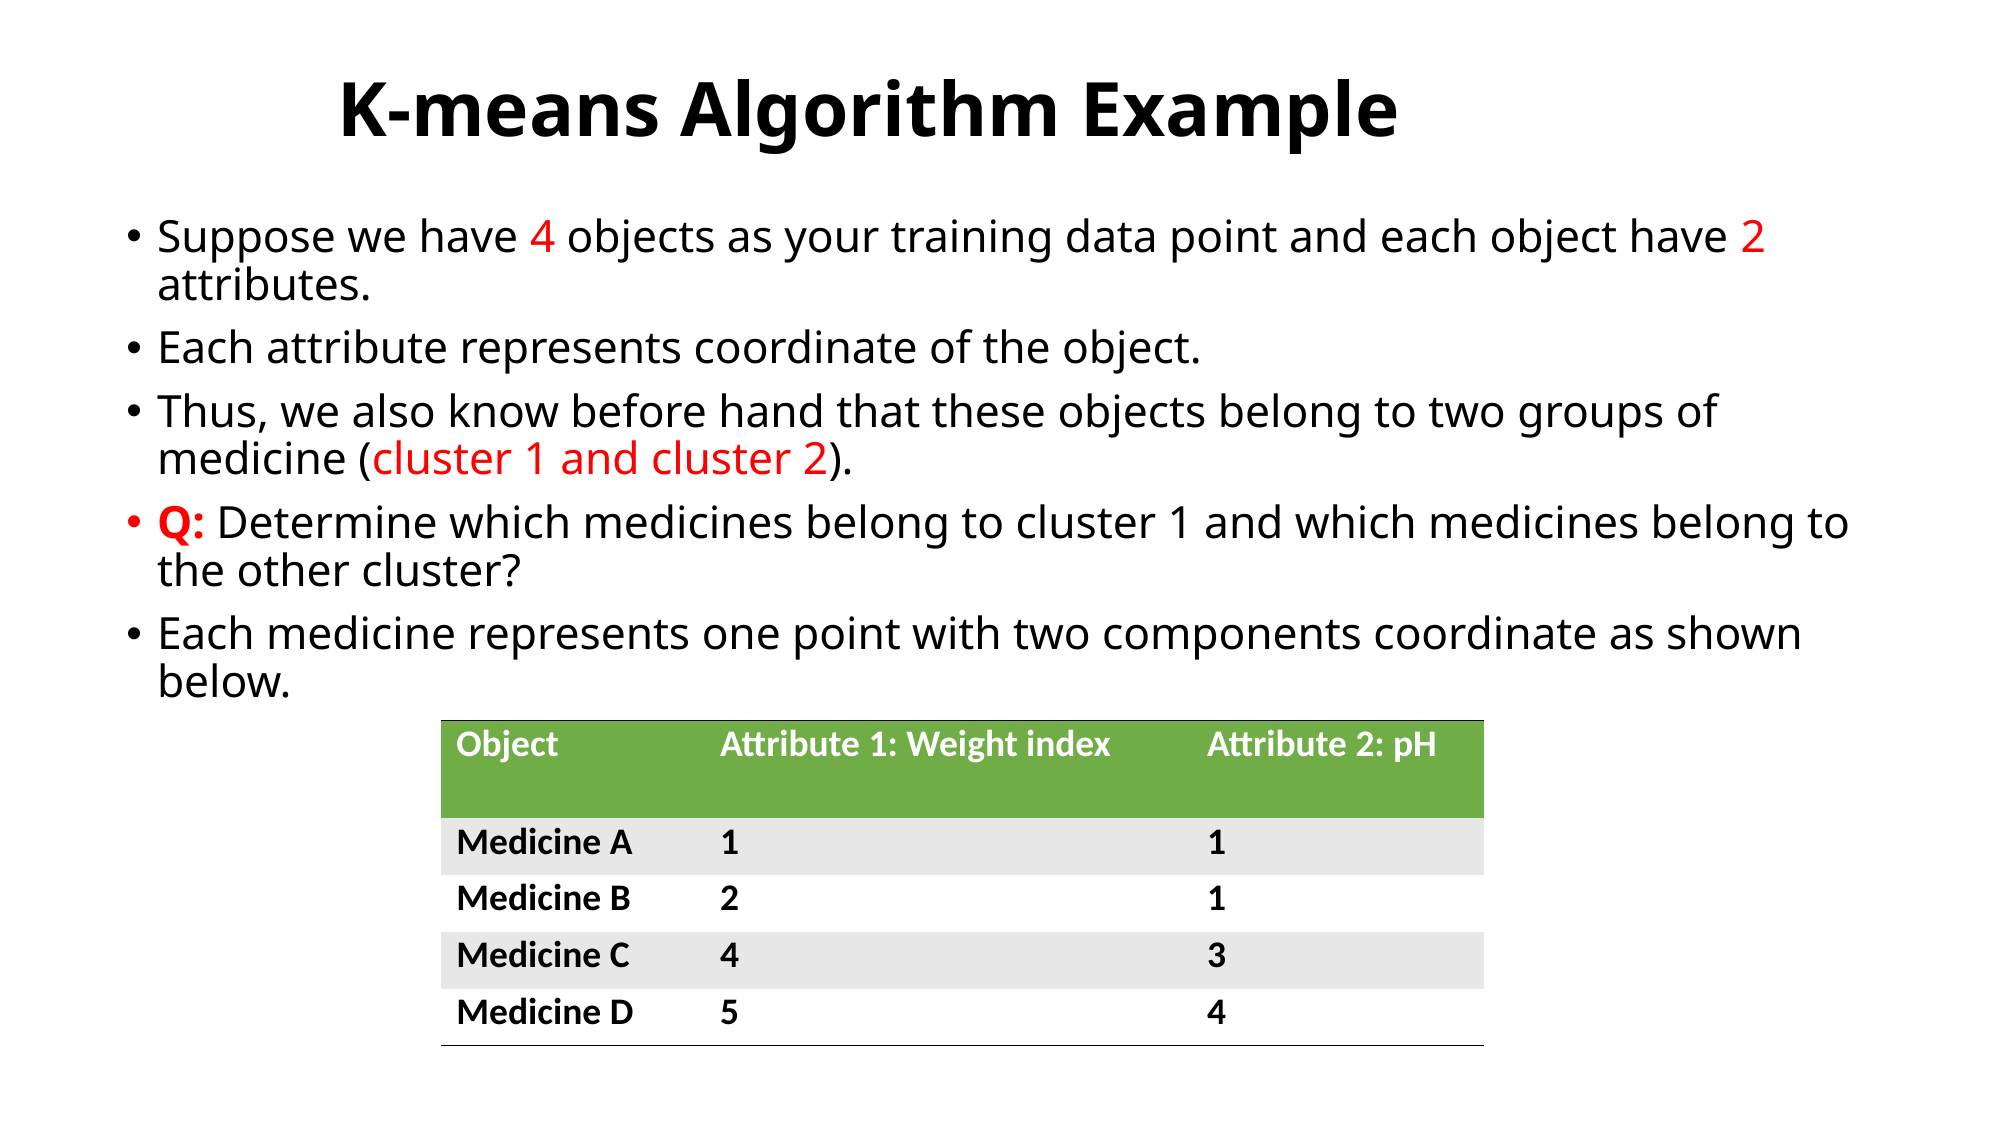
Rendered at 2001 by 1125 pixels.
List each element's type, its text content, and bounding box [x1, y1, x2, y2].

table_cell 3 [1192, 932, 1484, 989]
table_cell Medicine C [441, 932, 705, 989]
table_cell 5 [705, 989, 1192, 1045]
table_cell 4 [1192, 989, 1484, 1045]
table_header Attribute 1: Weight index [705, 721, 1192, 818]
table_cell Medicine D [441, 989, 705, 1045]
table_cell 1 [1192, 875, 1484, 932]
table_header Attribute 2: pH [1192, 721, 1484, 818]
table_header Object [441, 721, 705, 818]
table_cell Medicine A [441, 818, 705, 875]
table_cell 4 [705, 932, 1192, 989]
table_cell Medicine B [441, 875, 705, 932]
table_cell 1 [705, 818, 1192, 875]
table_cell 1 [1192, 818, 1484, 875]
title K-means Algorithm Example [137, 59, 1600, 164]
table_cell 2 [705, 875, 1192, 932]
list Suppose we have 4 objects as your training data point and each object have 2 attributes. Each attribute represents coordinate of the object. Thus, we also know before hand that these objects belong to two groups of medicine (cluster 1 and cluster 2). Q: Determine which medicines belong to cluster 1 and which medicines belong to the other cluster? Each medicine represents one point with two components coordinate as shown below. [111, 206, 1916, 721]
